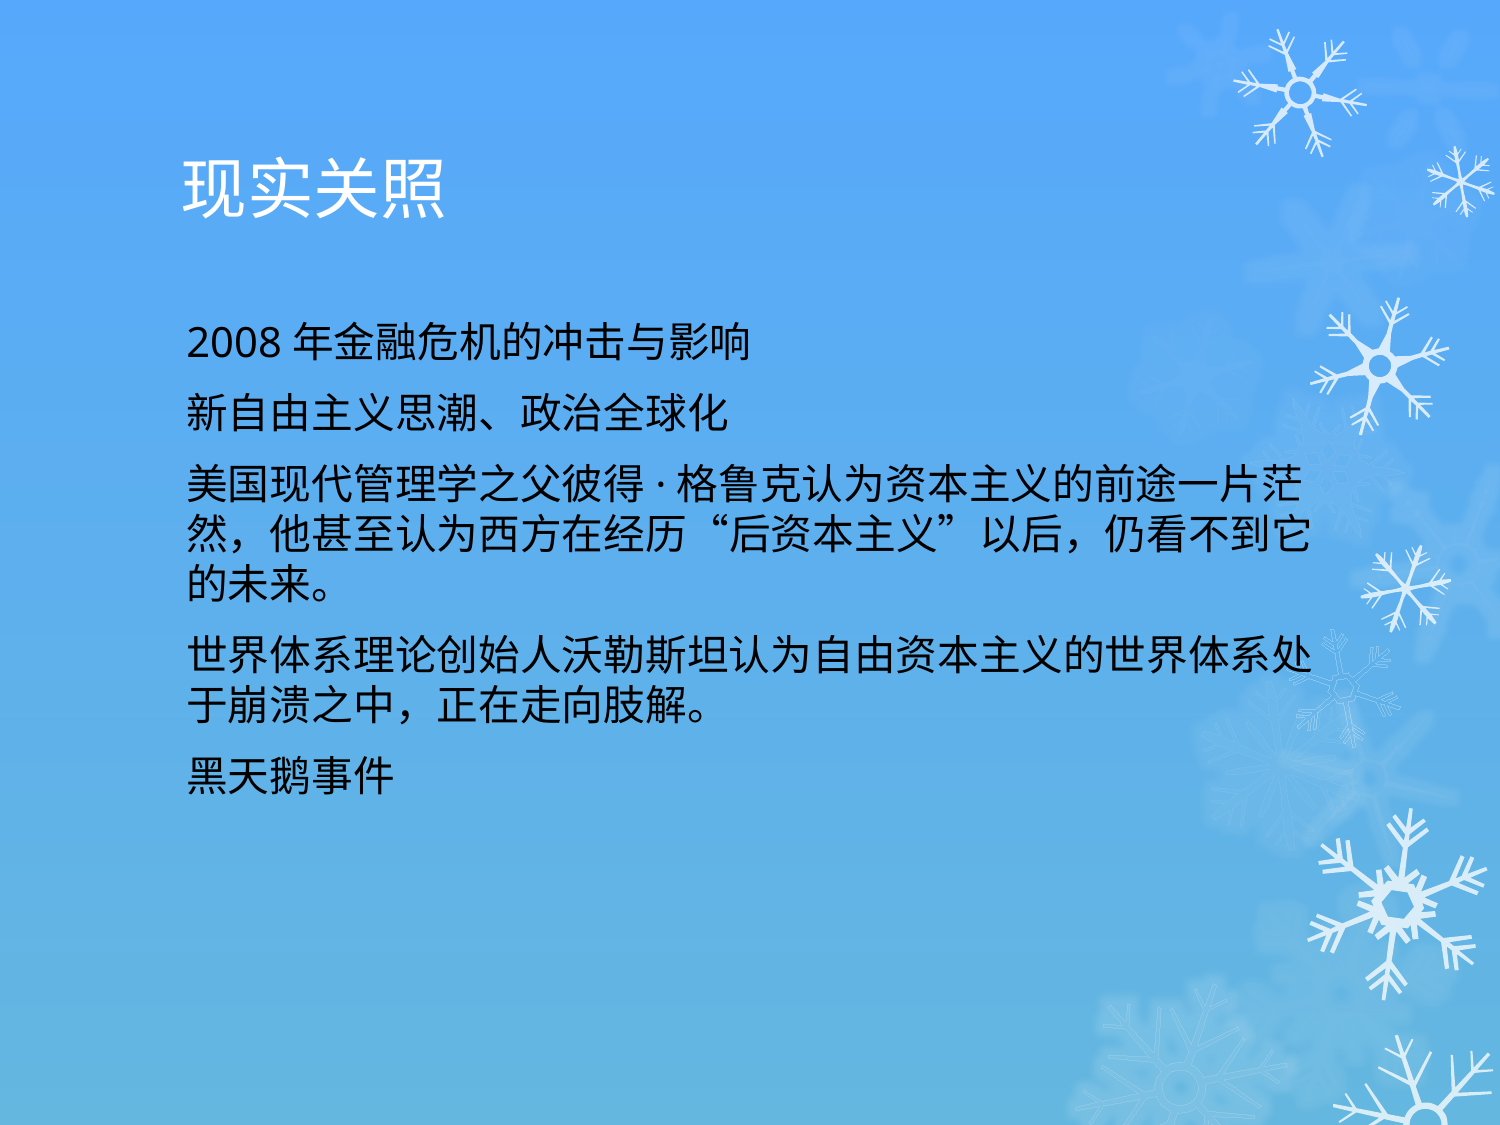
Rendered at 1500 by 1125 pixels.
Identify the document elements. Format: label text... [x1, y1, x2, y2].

title 现实关照 [165, 110, 1335, 263]
list 2008年金融危机的冲击与影响 新自由主义思潮、政治全球化 美国现代管理学之父彼得·格鲁克认为资本主义的前途一片茫然，他甚至认为西方在经历“后资本主义”以后，仍看不到它的未来。 世界体系理论创始人沃勒斯坦认为自由资本主义的世界体系处于崩溃之中，正在走向肢解。 黑天鹅事件 [171, 290, 1340, 956]
